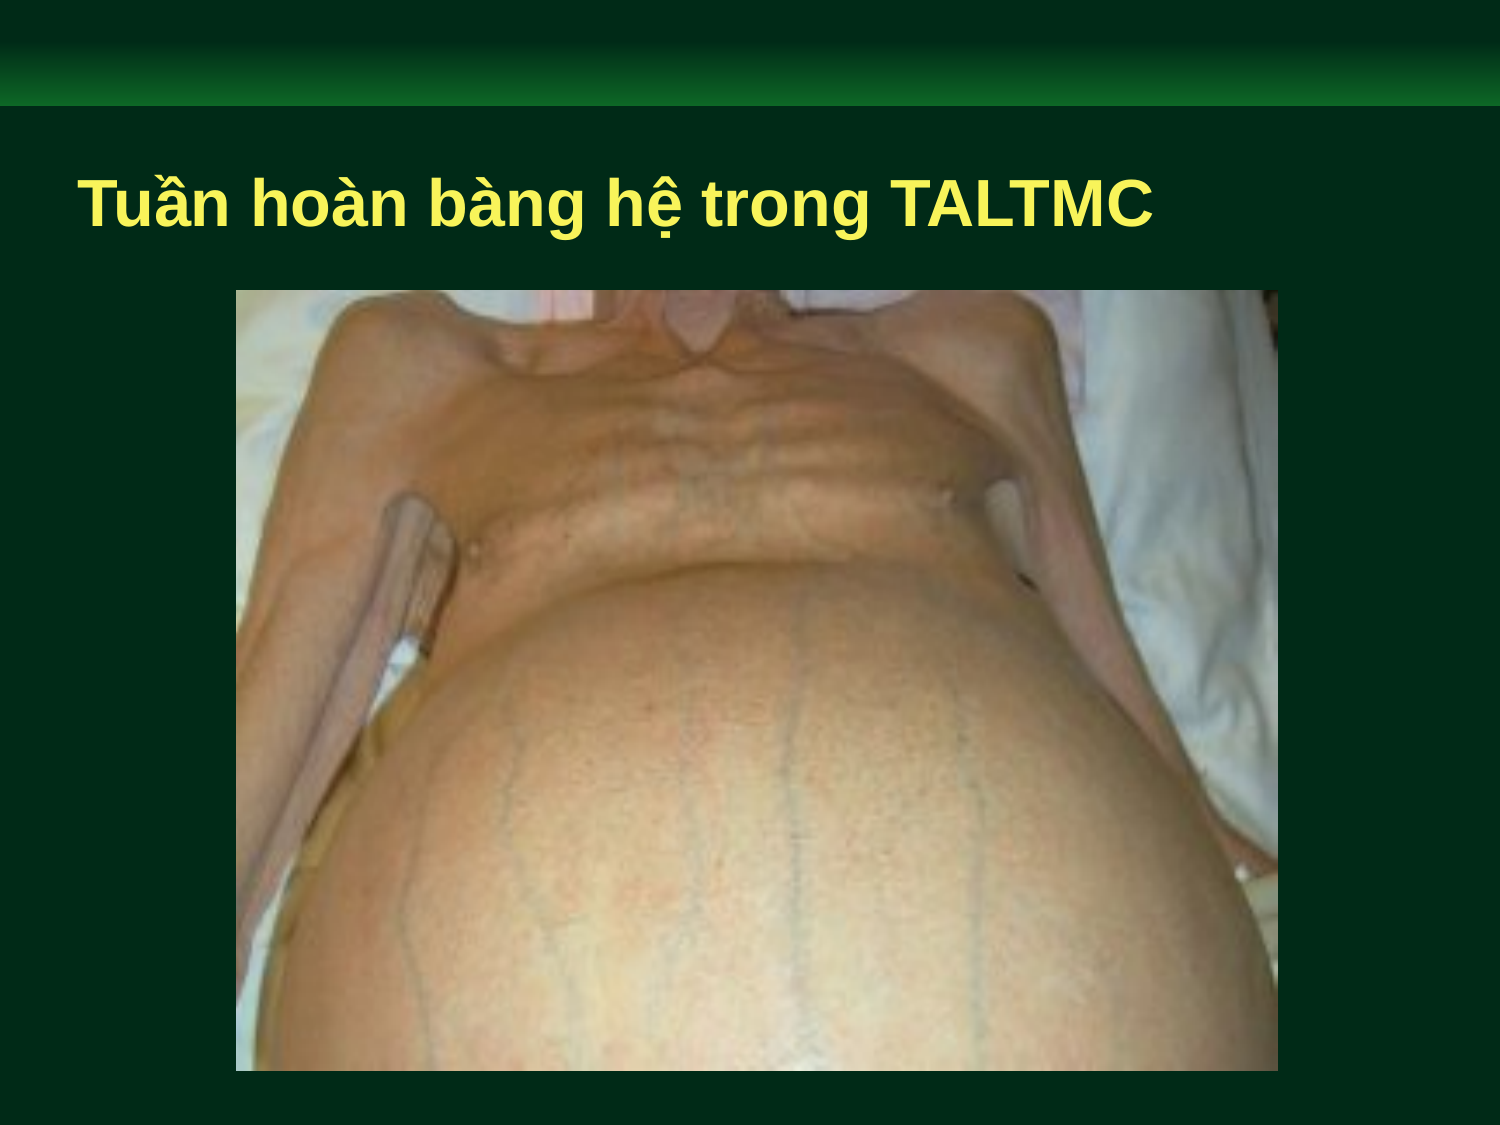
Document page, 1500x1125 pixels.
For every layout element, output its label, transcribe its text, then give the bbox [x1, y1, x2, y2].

title Tuần hoàn bàng hệ trong TALTMC [62, 109, 1452, 291]
picture [236, 290, 1278, 1071]
